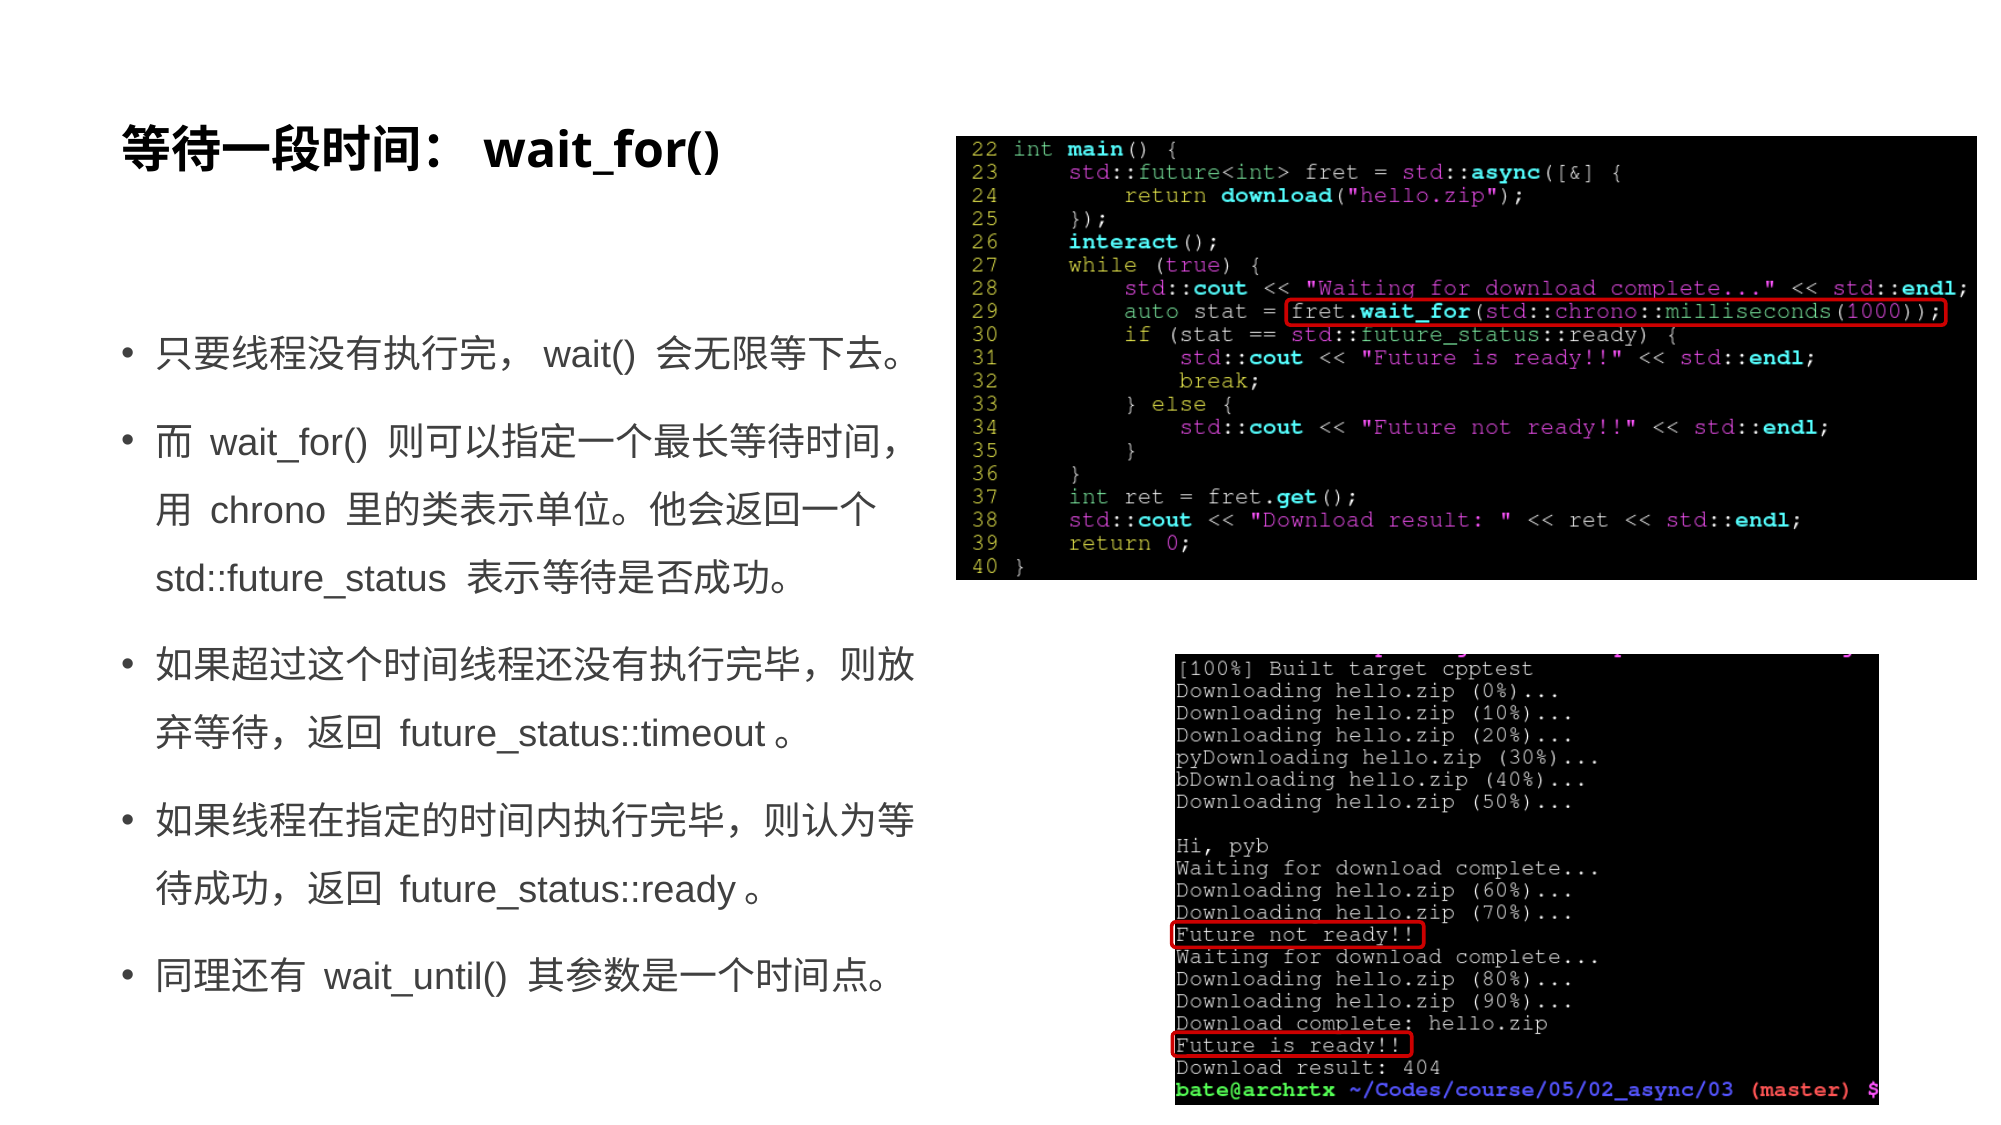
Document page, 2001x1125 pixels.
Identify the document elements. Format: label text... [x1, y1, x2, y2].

title 等待一段时间：wait_for() [106, 42, 1832, 260]
picture [1175, 654, 1879, 1105]
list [956, 136, 1977, 580]
text_box [1170, 920, 1175, 949]
list 只要线程没有执行完，wait() 会无限等下去。 而 wait_for() 则可以指定一个最长等待时间，用 chrono 里的类表示单位。他会返回一个 std::future_status 表示等待是否成功。 如果超过这个时间线程还没有执行完毕，则放弃等待，返回 future_status::timeout。 如果线程在指定的时间内执行完毕，则认为等待成功，返回 future_status::ready。 同理还有 wait_until() 其参数是一个时间点。 [106, 299, 957, 1014]
text_box [1171, 1031, 1175, 1057]
